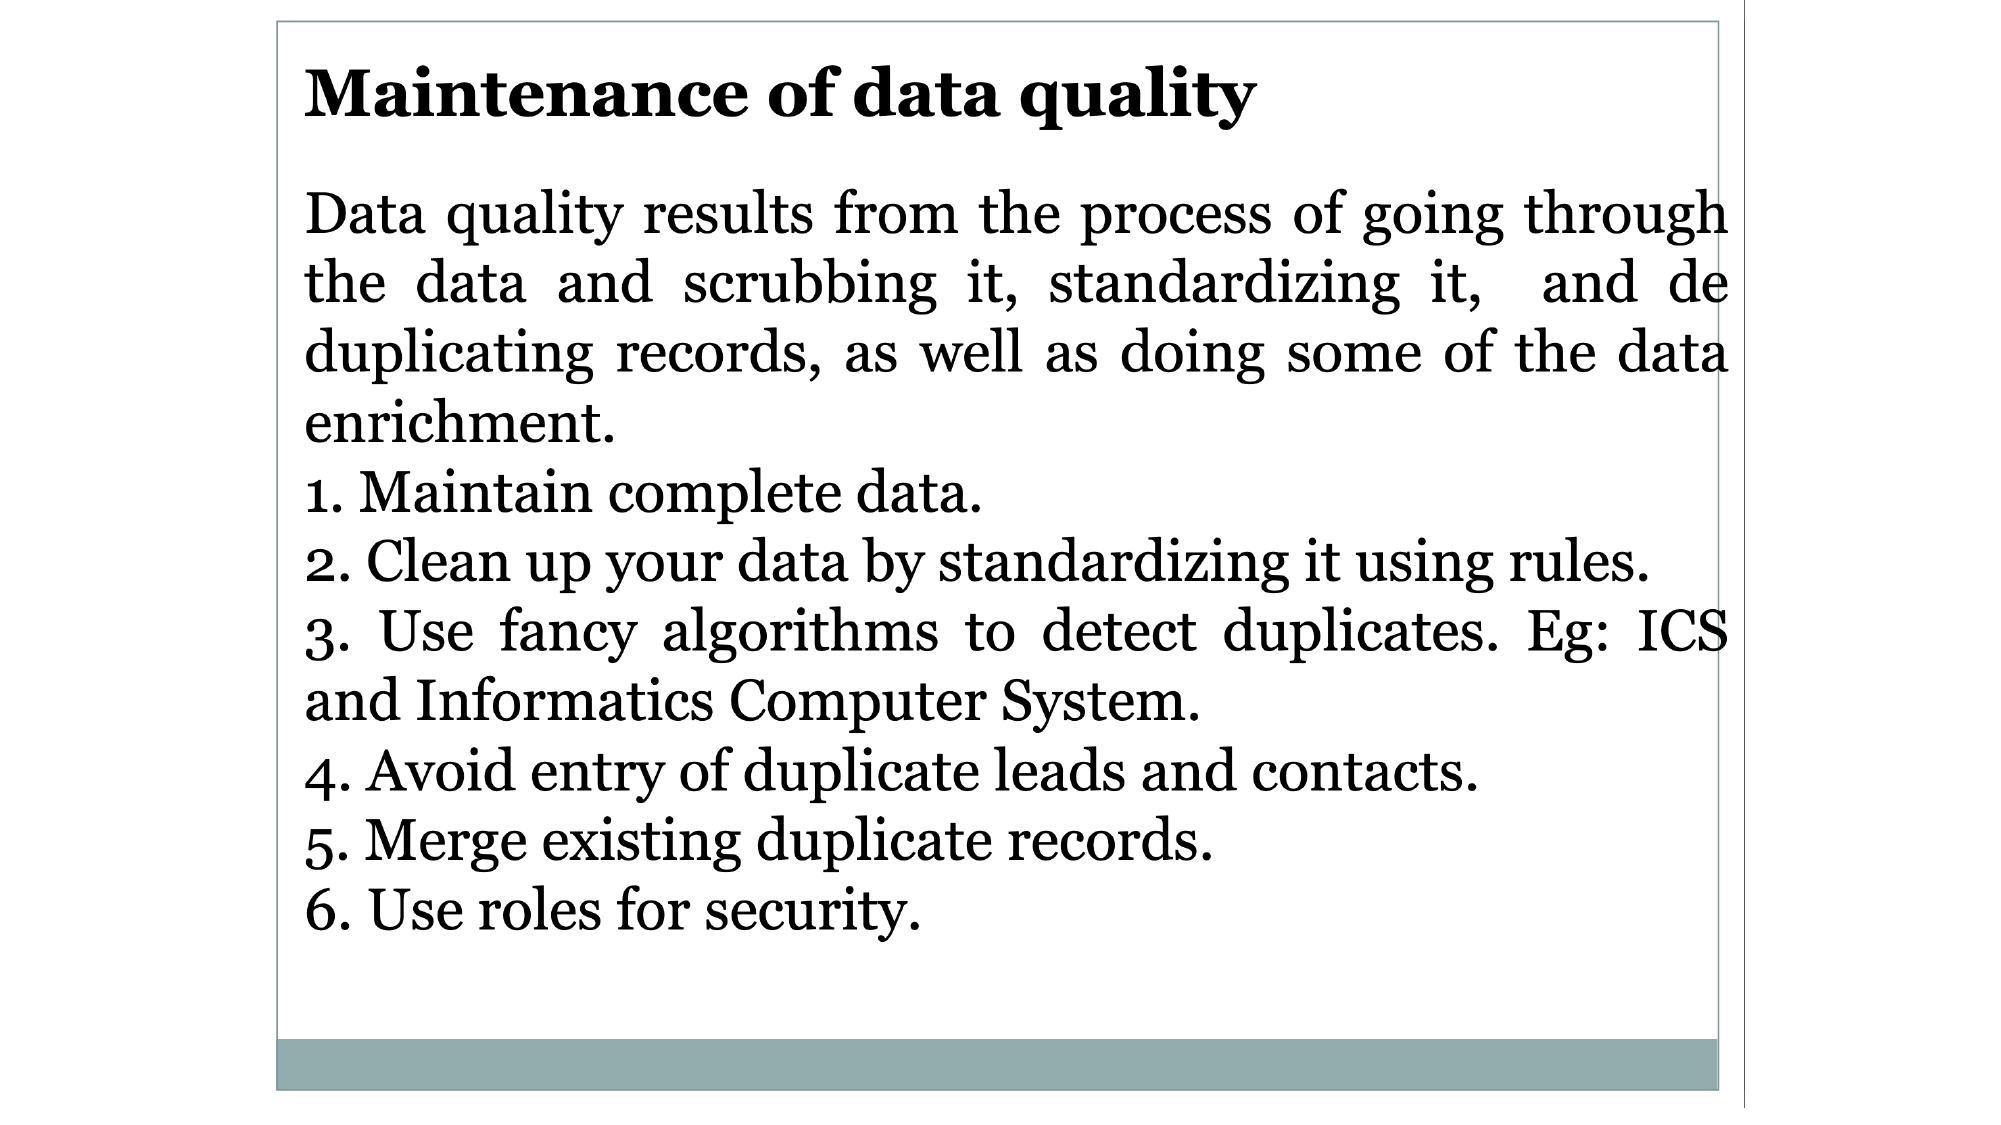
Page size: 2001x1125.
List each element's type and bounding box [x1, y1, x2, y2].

list [255, 0, 1745, 1108]
